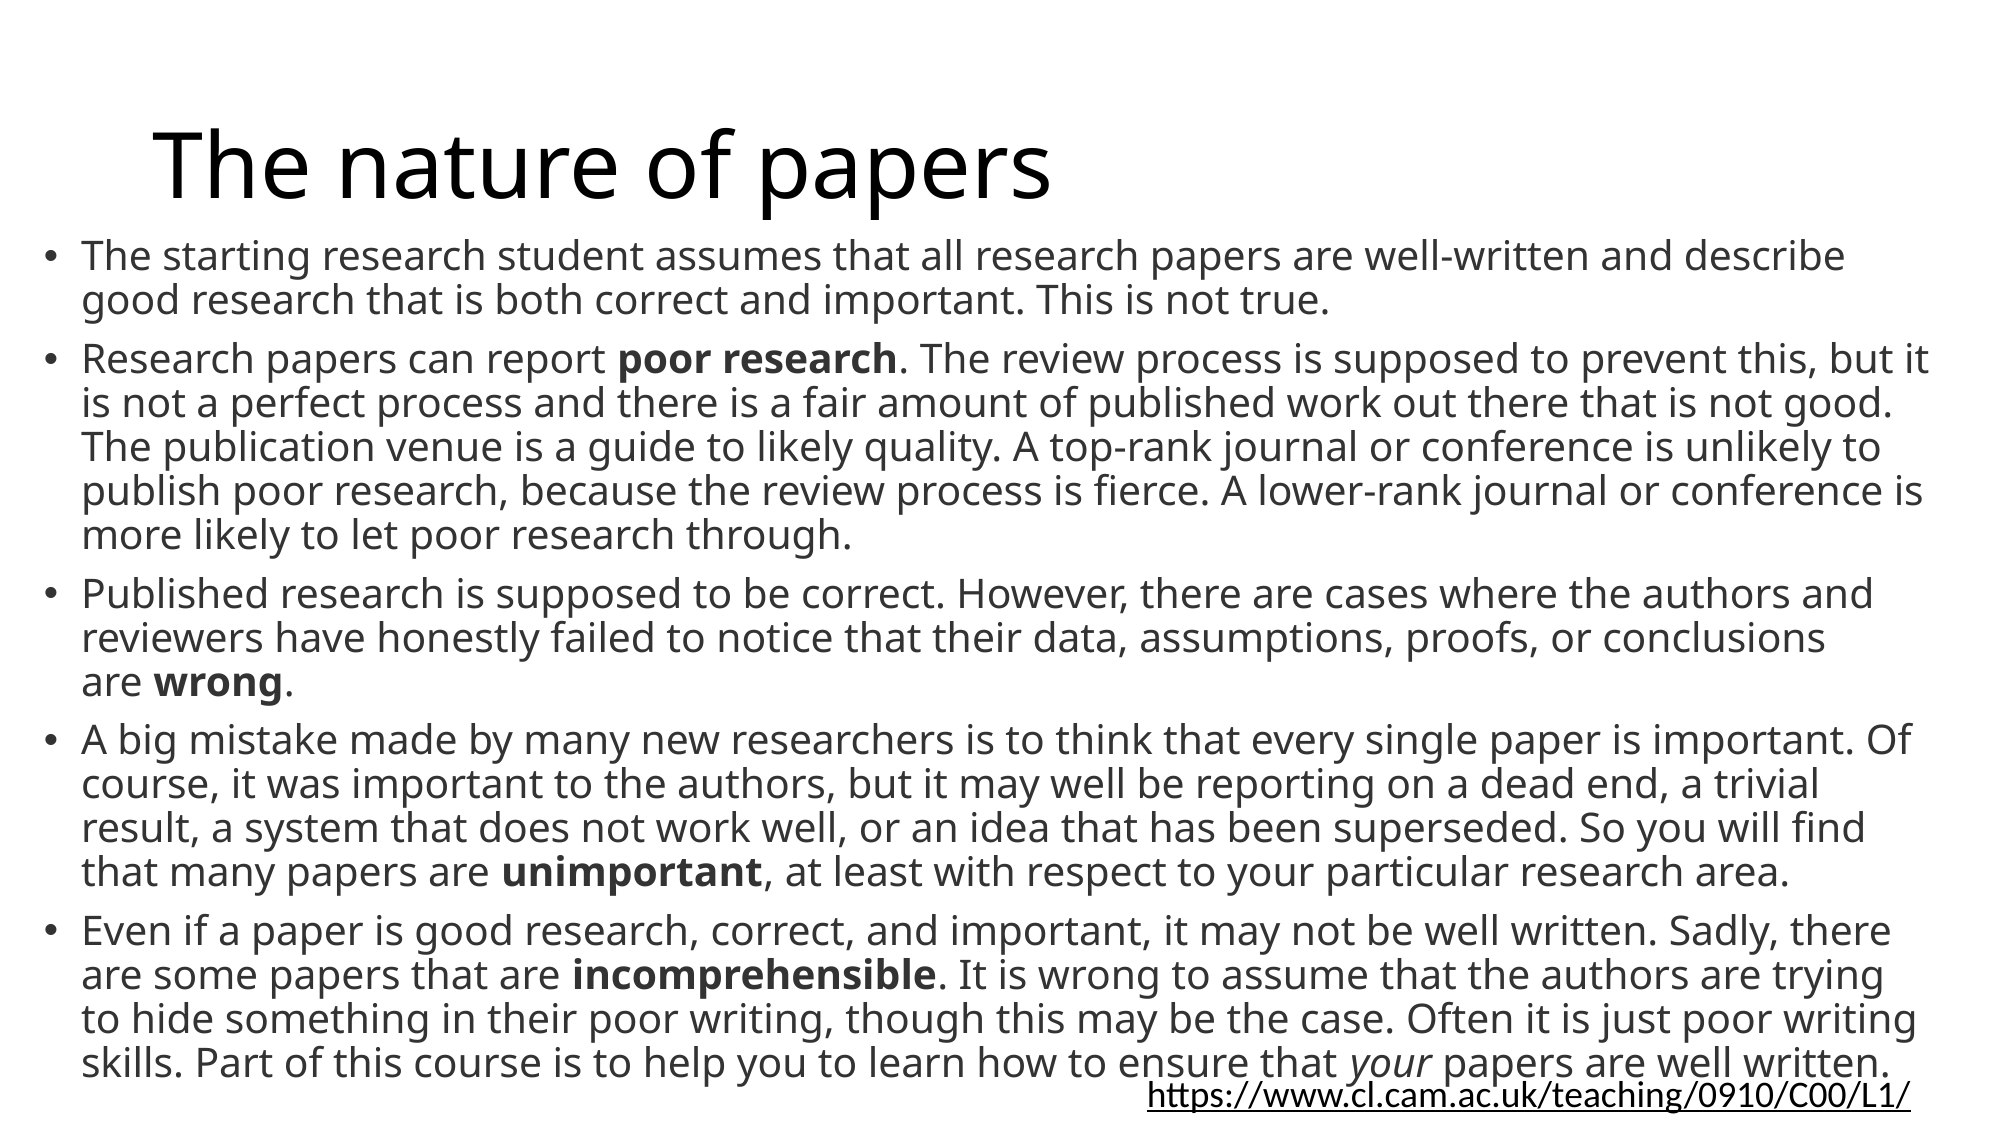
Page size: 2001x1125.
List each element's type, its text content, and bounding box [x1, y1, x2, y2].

title The nature of papers [137, 59, 1863, 228]
text_box https://www.cl.cam.ac.uk/teaching/0910/C00/L1/ [1072, 1062, 1934, 1123]
list The starting research student assumes that all research papers are well-written and describe good research that is both correct and important. This is not true. Research papers can report poor research. The review process is supposed to prevent this, but it is not a perfect process and there is a fair amount of published work out there that is not good. The publication venue is a guide to likely quality. A top-rank journal or conference is unlikely to publish poor research, because the review process is fierce. A lower-rank journal or conference is more likely to let poor research through. Published research is supposed to be correct. However, there are cases where the authors and reviewers have honestly failed to notice that their data, assumptions, proofs, or conclusions are wrong. A big mistake made by many new researchers is to think that every single paper is important. Of course, it was important to the authors, but it may well be reporting on a dead end, a trivial result, a system that does not work well, or an idea that has been superseded. So you will find that many papers are unimportant, at least with respect to your particular research area. Even if a paper is good research, correct, and important, it may not be well written. Sadly, there are some papers that are incomprehensible. It is wrong to assume that the authors are trying to hide something in their poor writing, though this may be the case. Often it is just poor writing skills. Part of this course is to help you to learn how to ensure that your papers are well written. [28, 228, 1949, 1125]
